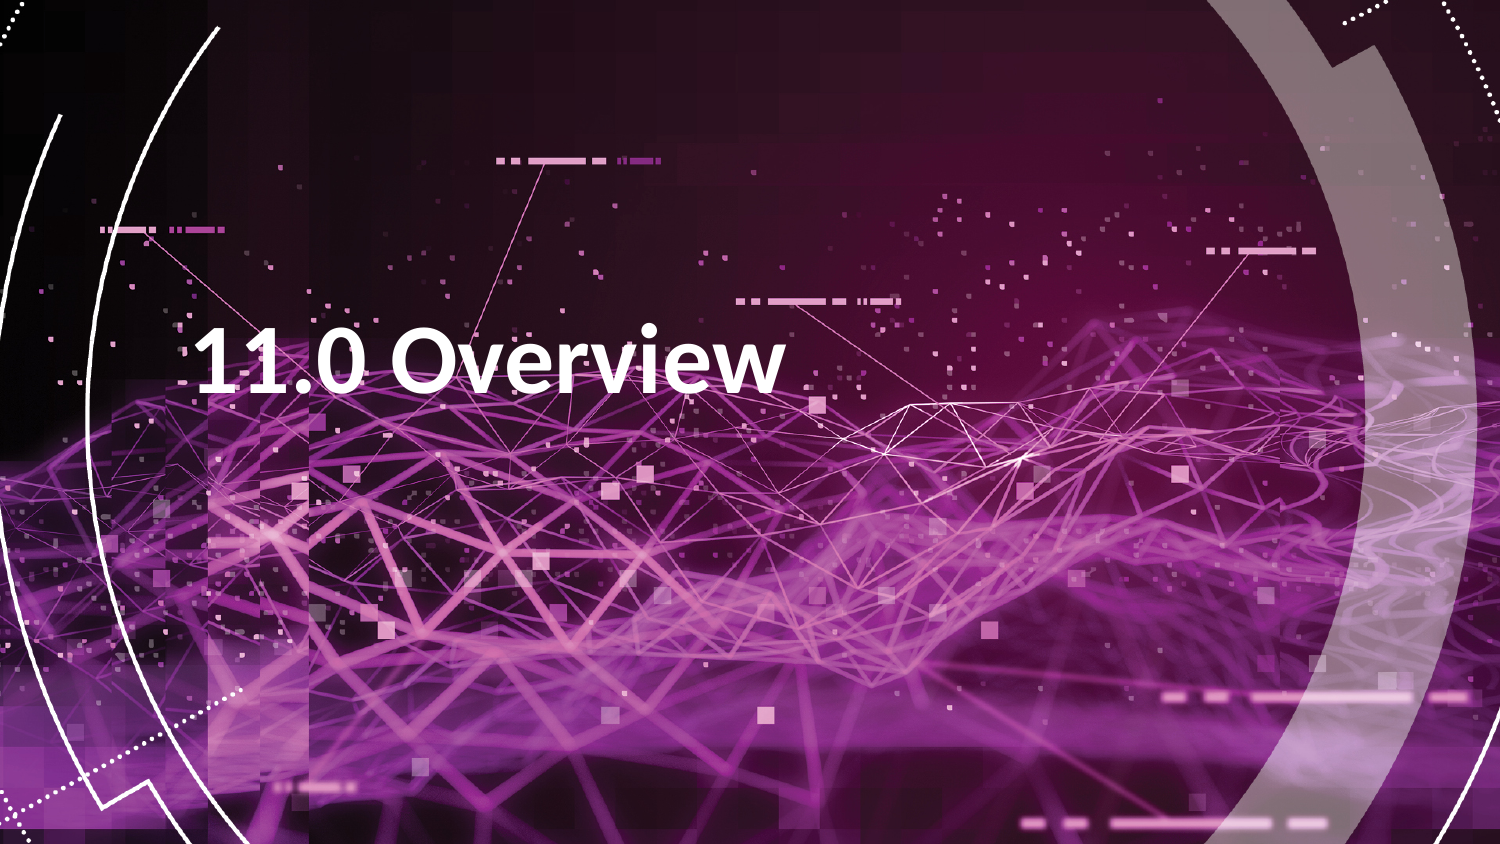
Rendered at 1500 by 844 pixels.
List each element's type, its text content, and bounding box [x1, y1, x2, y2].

list 11.0 Overview [174, 285, 1384, 482]
picture [0, 0, 1500, 844]
